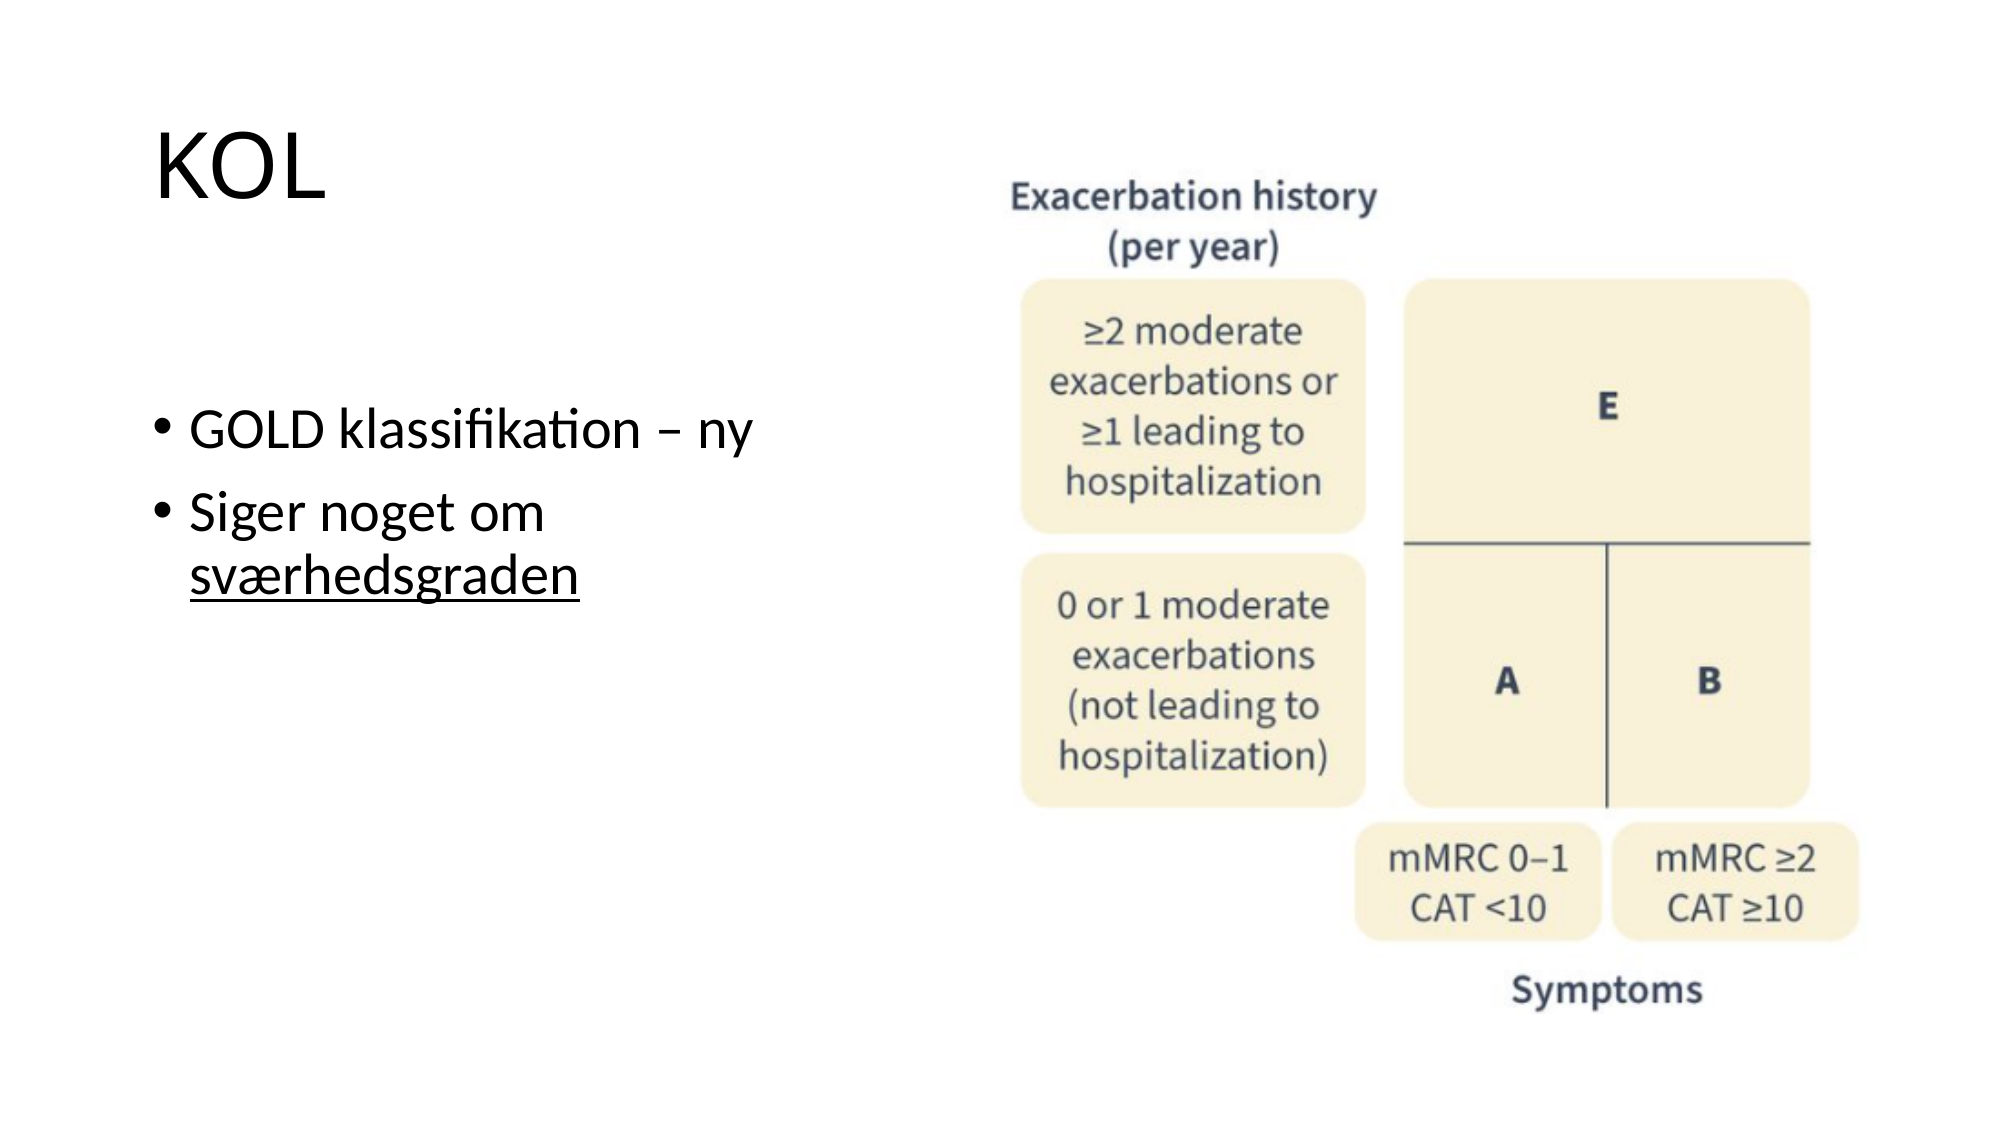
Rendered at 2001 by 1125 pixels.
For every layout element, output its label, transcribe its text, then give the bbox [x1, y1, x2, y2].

list GOLD klassifikation – ny Siger noget om sværhedsgraden [137, 299, 960, 1014]
title KOL [137, 59, 1863, 278]
picture [999, 151, 1873, 1014]
